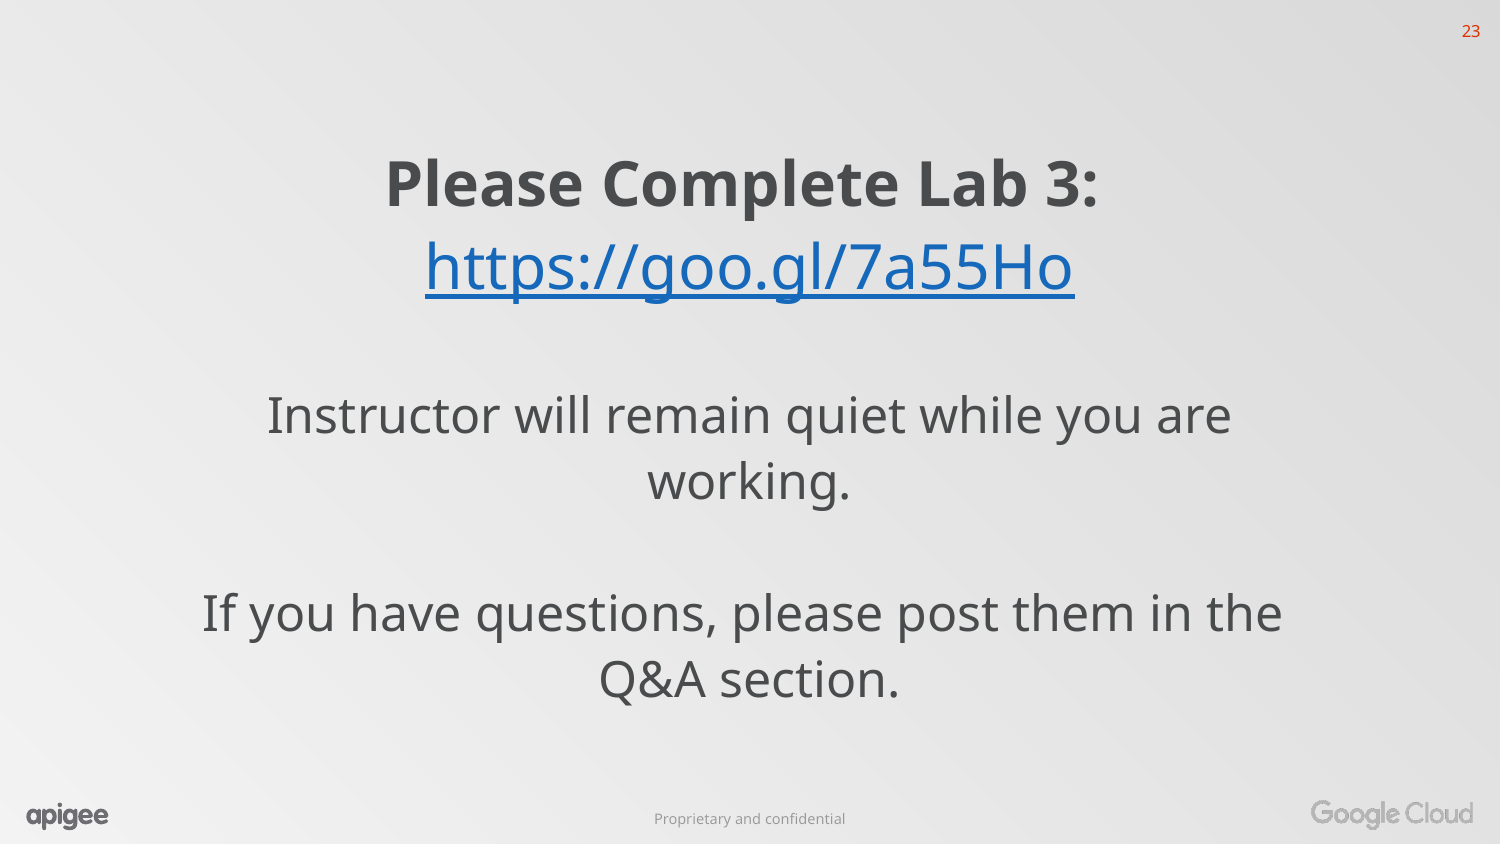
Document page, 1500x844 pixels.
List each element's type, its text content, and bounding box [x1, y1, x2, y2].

title Please Complete Lab 3: https://goo.gl/7a55Ho Instructor will remain quiet while you are working. If you have questions, please post them in the Q&A section. [167, 257, 1333, 587]
picture [1311, 800, 1473, 830]
